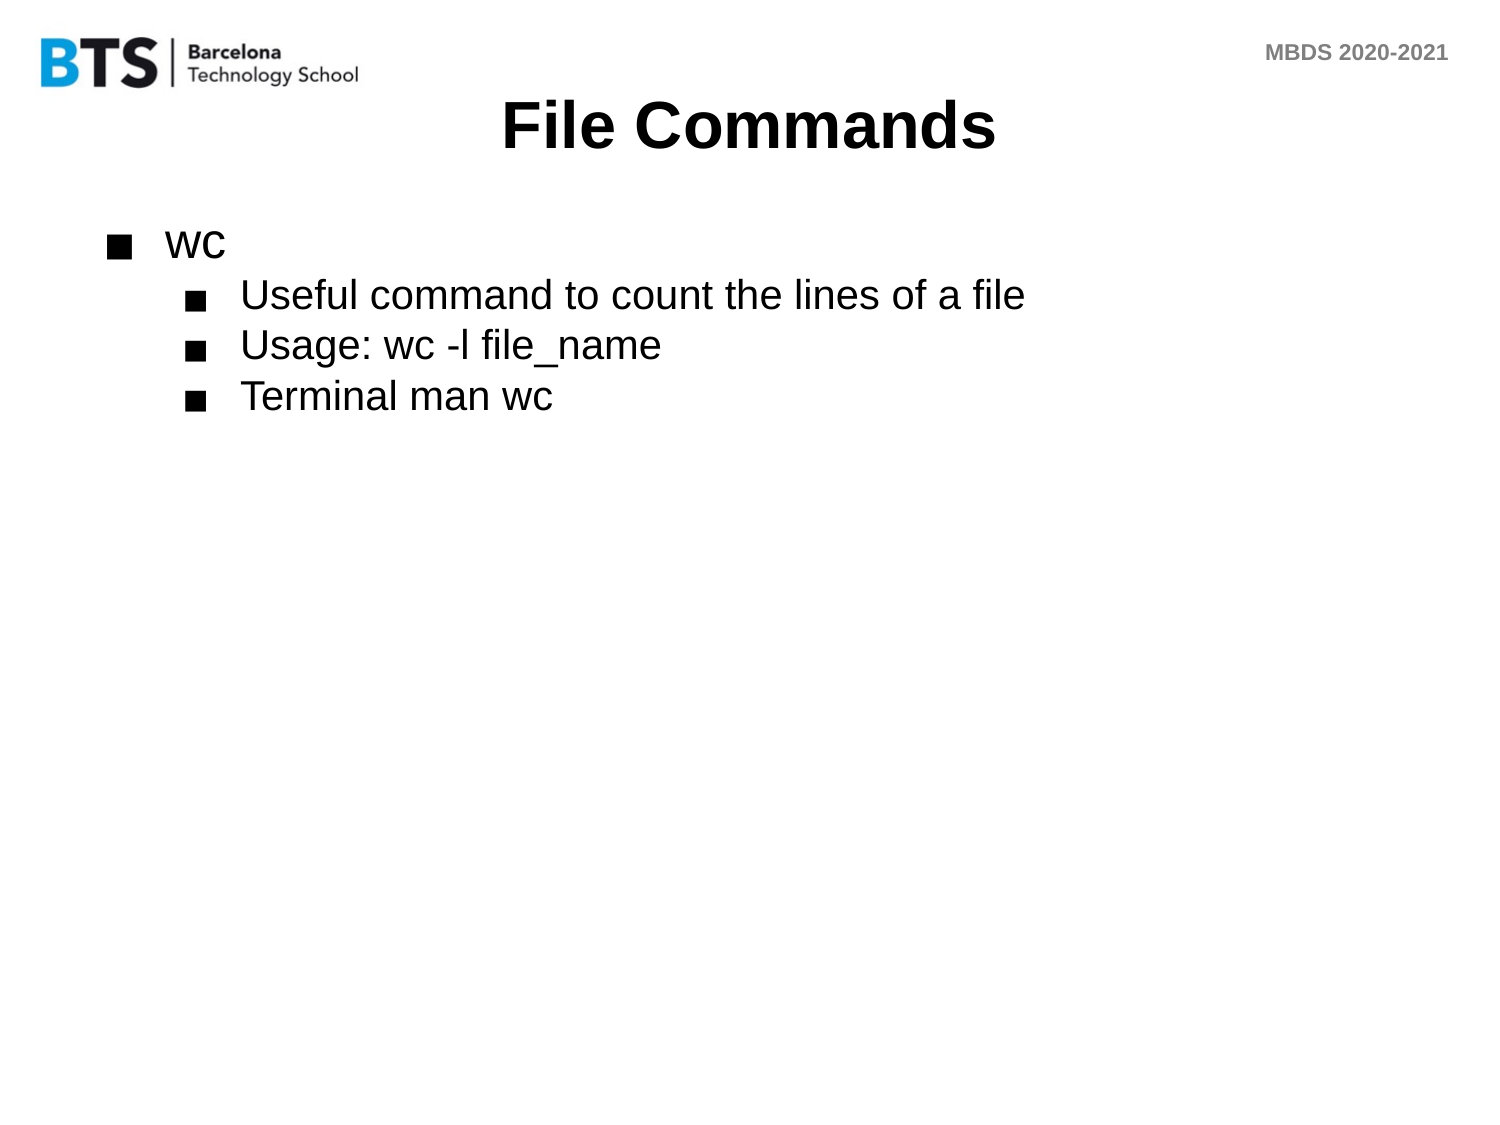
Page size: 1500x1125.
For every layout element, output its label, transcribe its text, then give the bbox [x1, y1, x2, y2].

list wc Useful command to count the lines of a file Usage: wc -l file_name Terminal man wc [75, 200, 1425, 1005]
picture [19, 22, 381, 103]
picture [52, 65, 67, 78]
title File Commands [75, 28, 1425, 200]
picture [52, 47, 66, 58]
